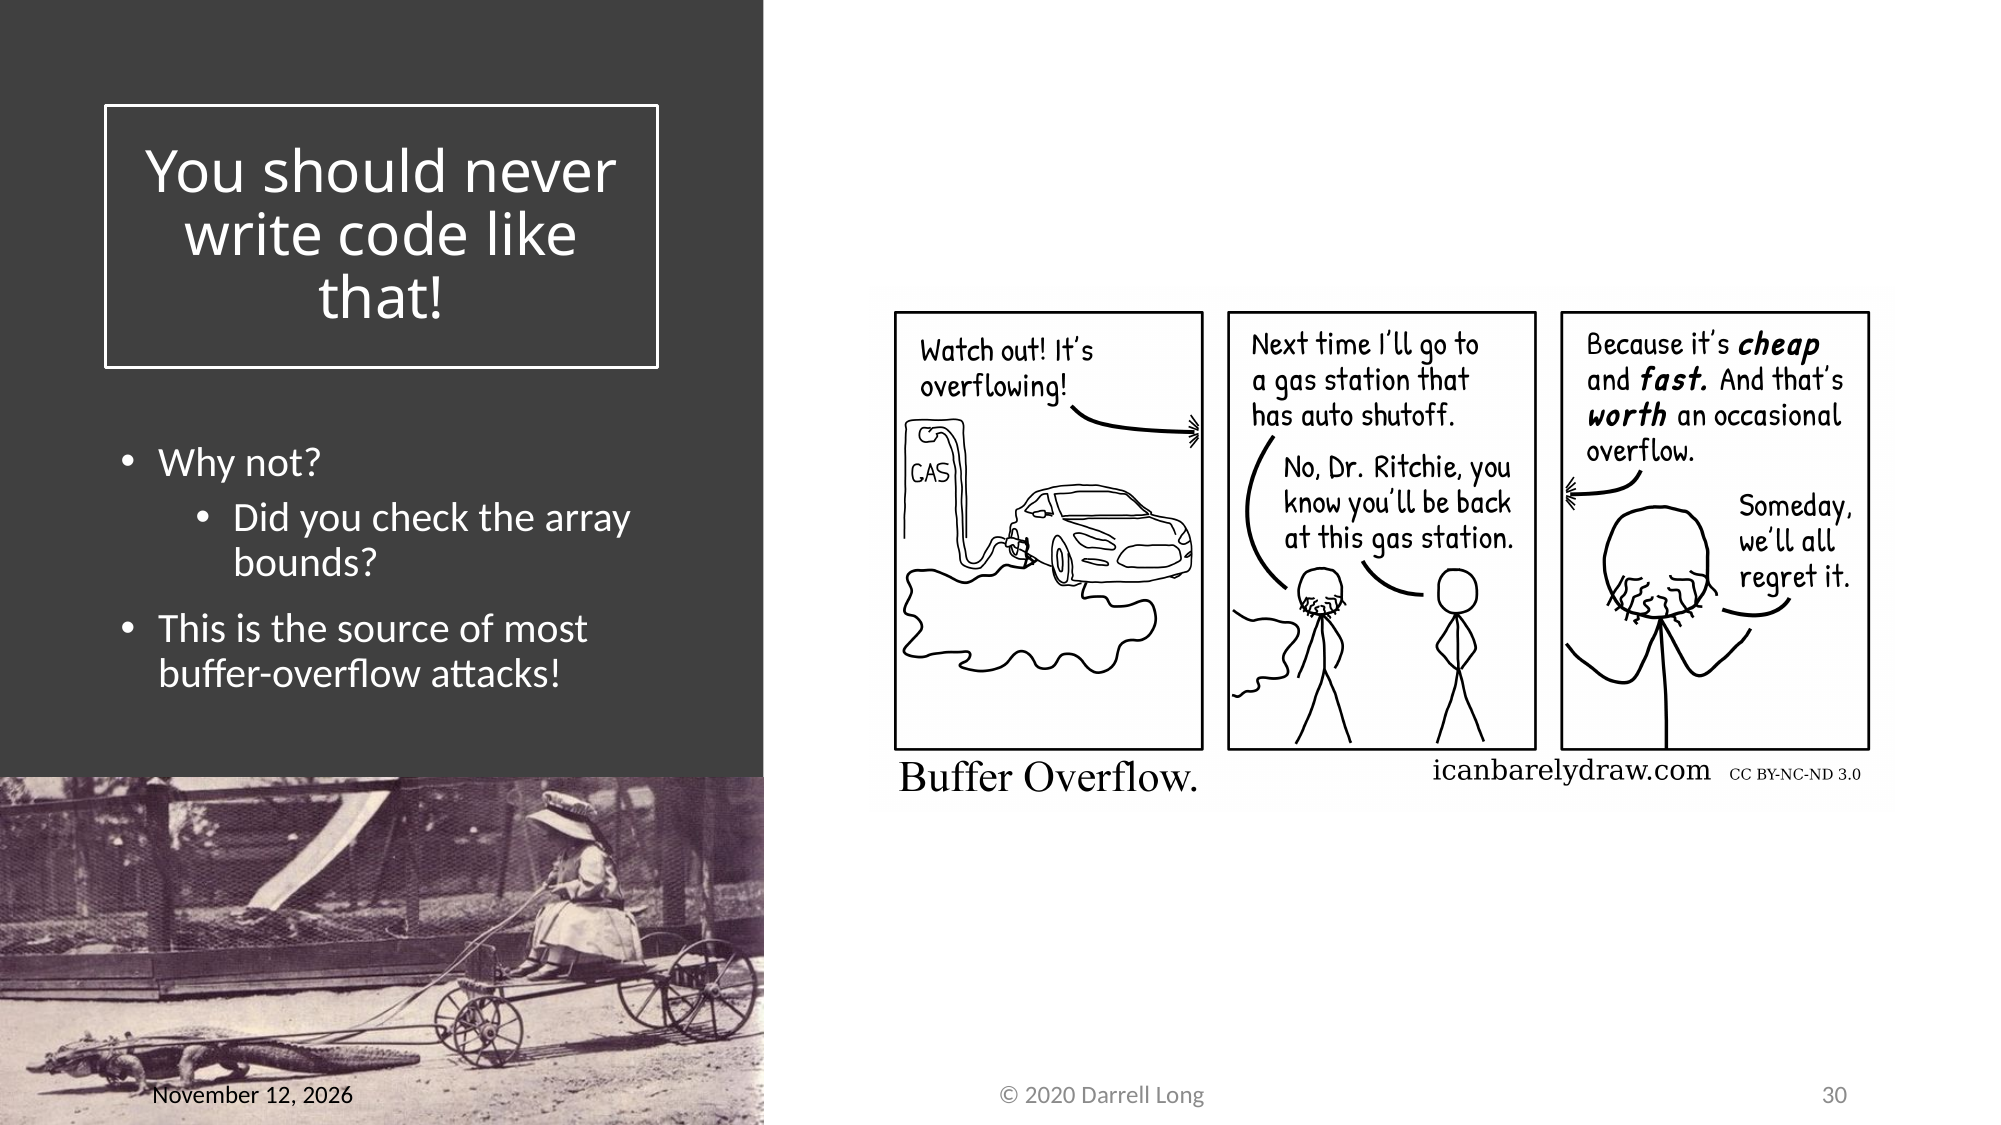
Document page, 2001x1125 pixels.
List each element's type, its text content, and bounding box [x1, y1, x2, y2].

footer © 2020 Darrell Long [764, 1063, 1412, 1124]
slide_number 30 [1412, 1063, 1863, 1124]
title You should never write code like that! [105, 105, 658, 368]
picture [0, 777, 764, 1125]
picture [869, 286, 1895, 813]
list Why not? Did you check the array bounds? This is the source of most buffer-overflow attacks! [105, 432, 658, 777]
text_box [0, 0, 764, 777]
